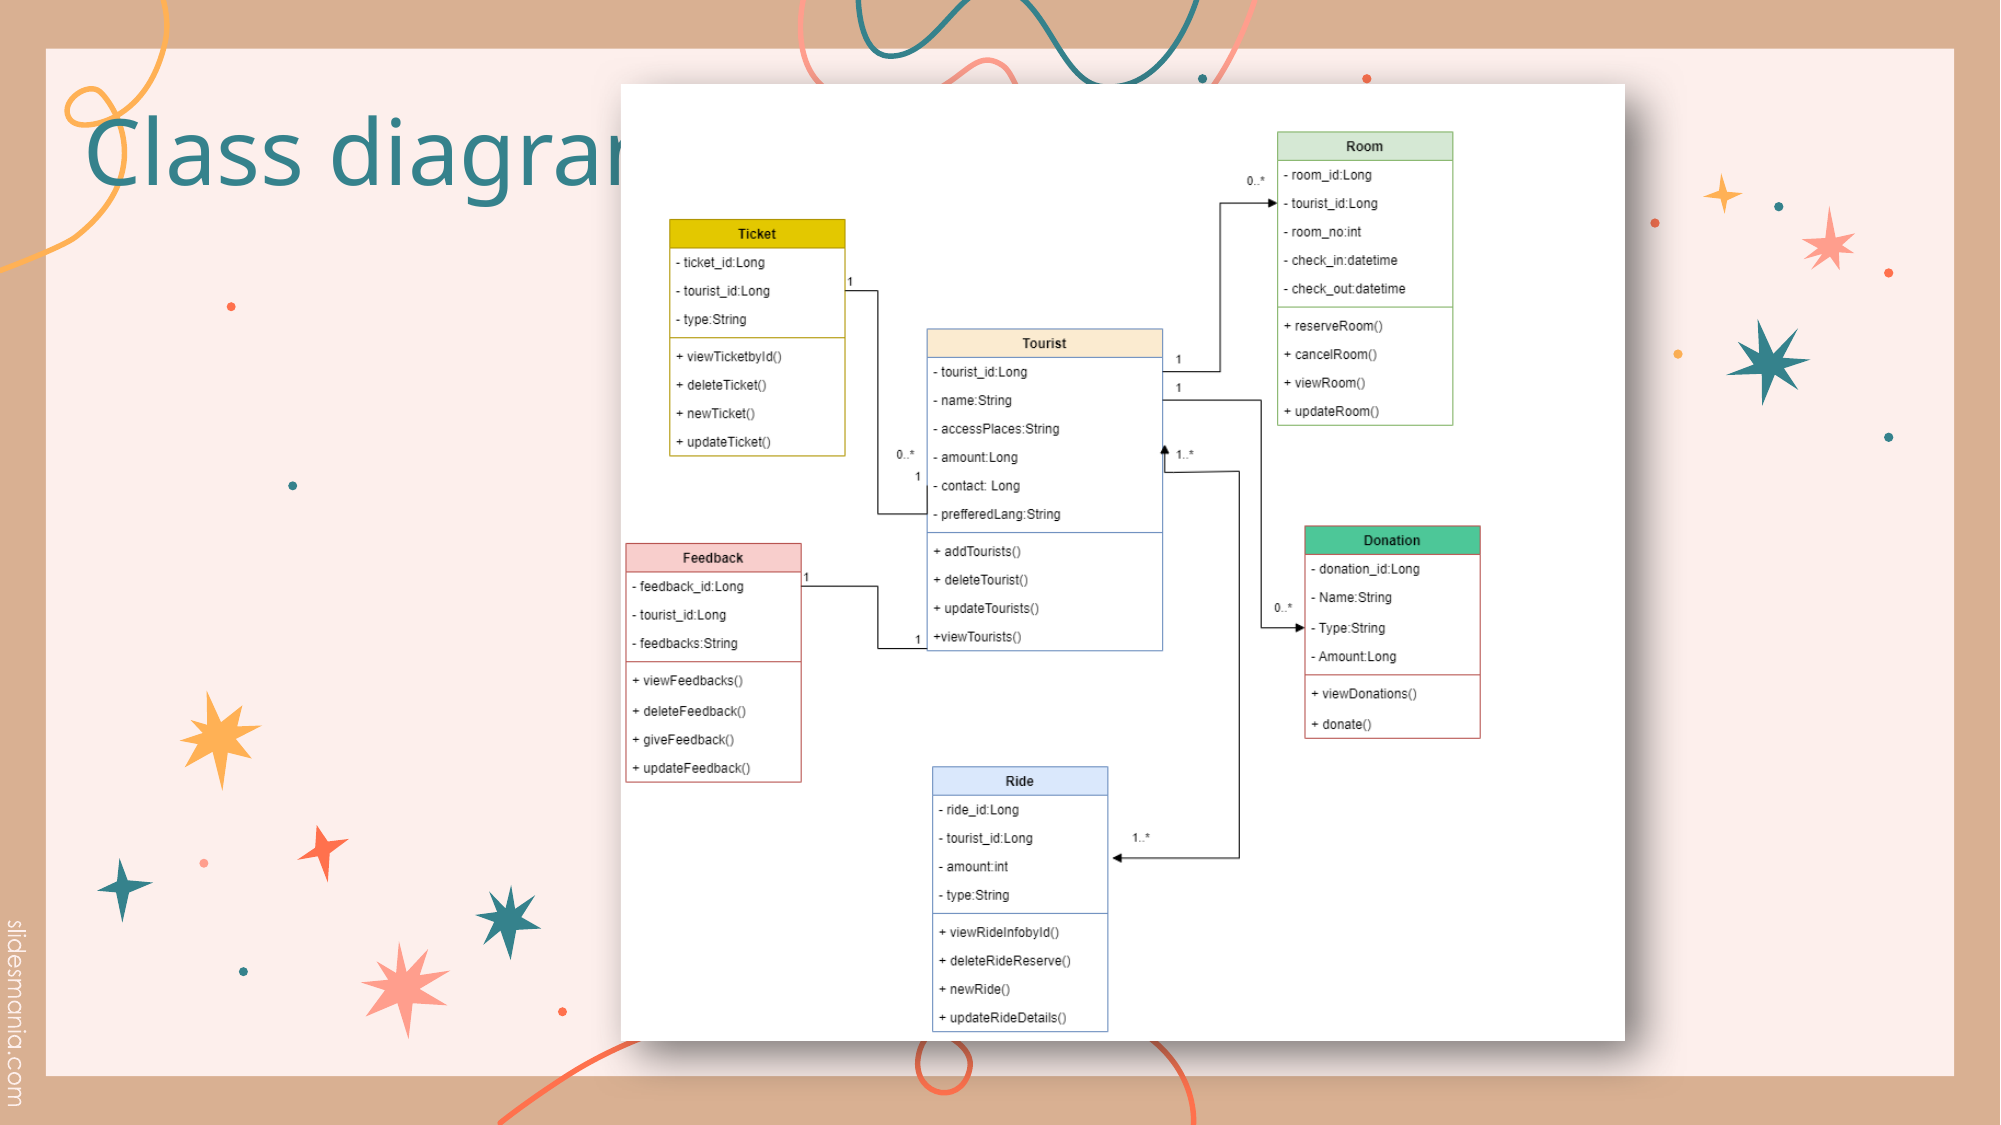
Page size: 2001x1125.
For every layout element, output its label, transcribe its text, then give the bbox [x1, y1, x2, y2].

text_box [500, 1052, 1194, 1125]
picture [620, 84, 1626, 1041]
title Class diagram: [63, 0, 937, 298]
